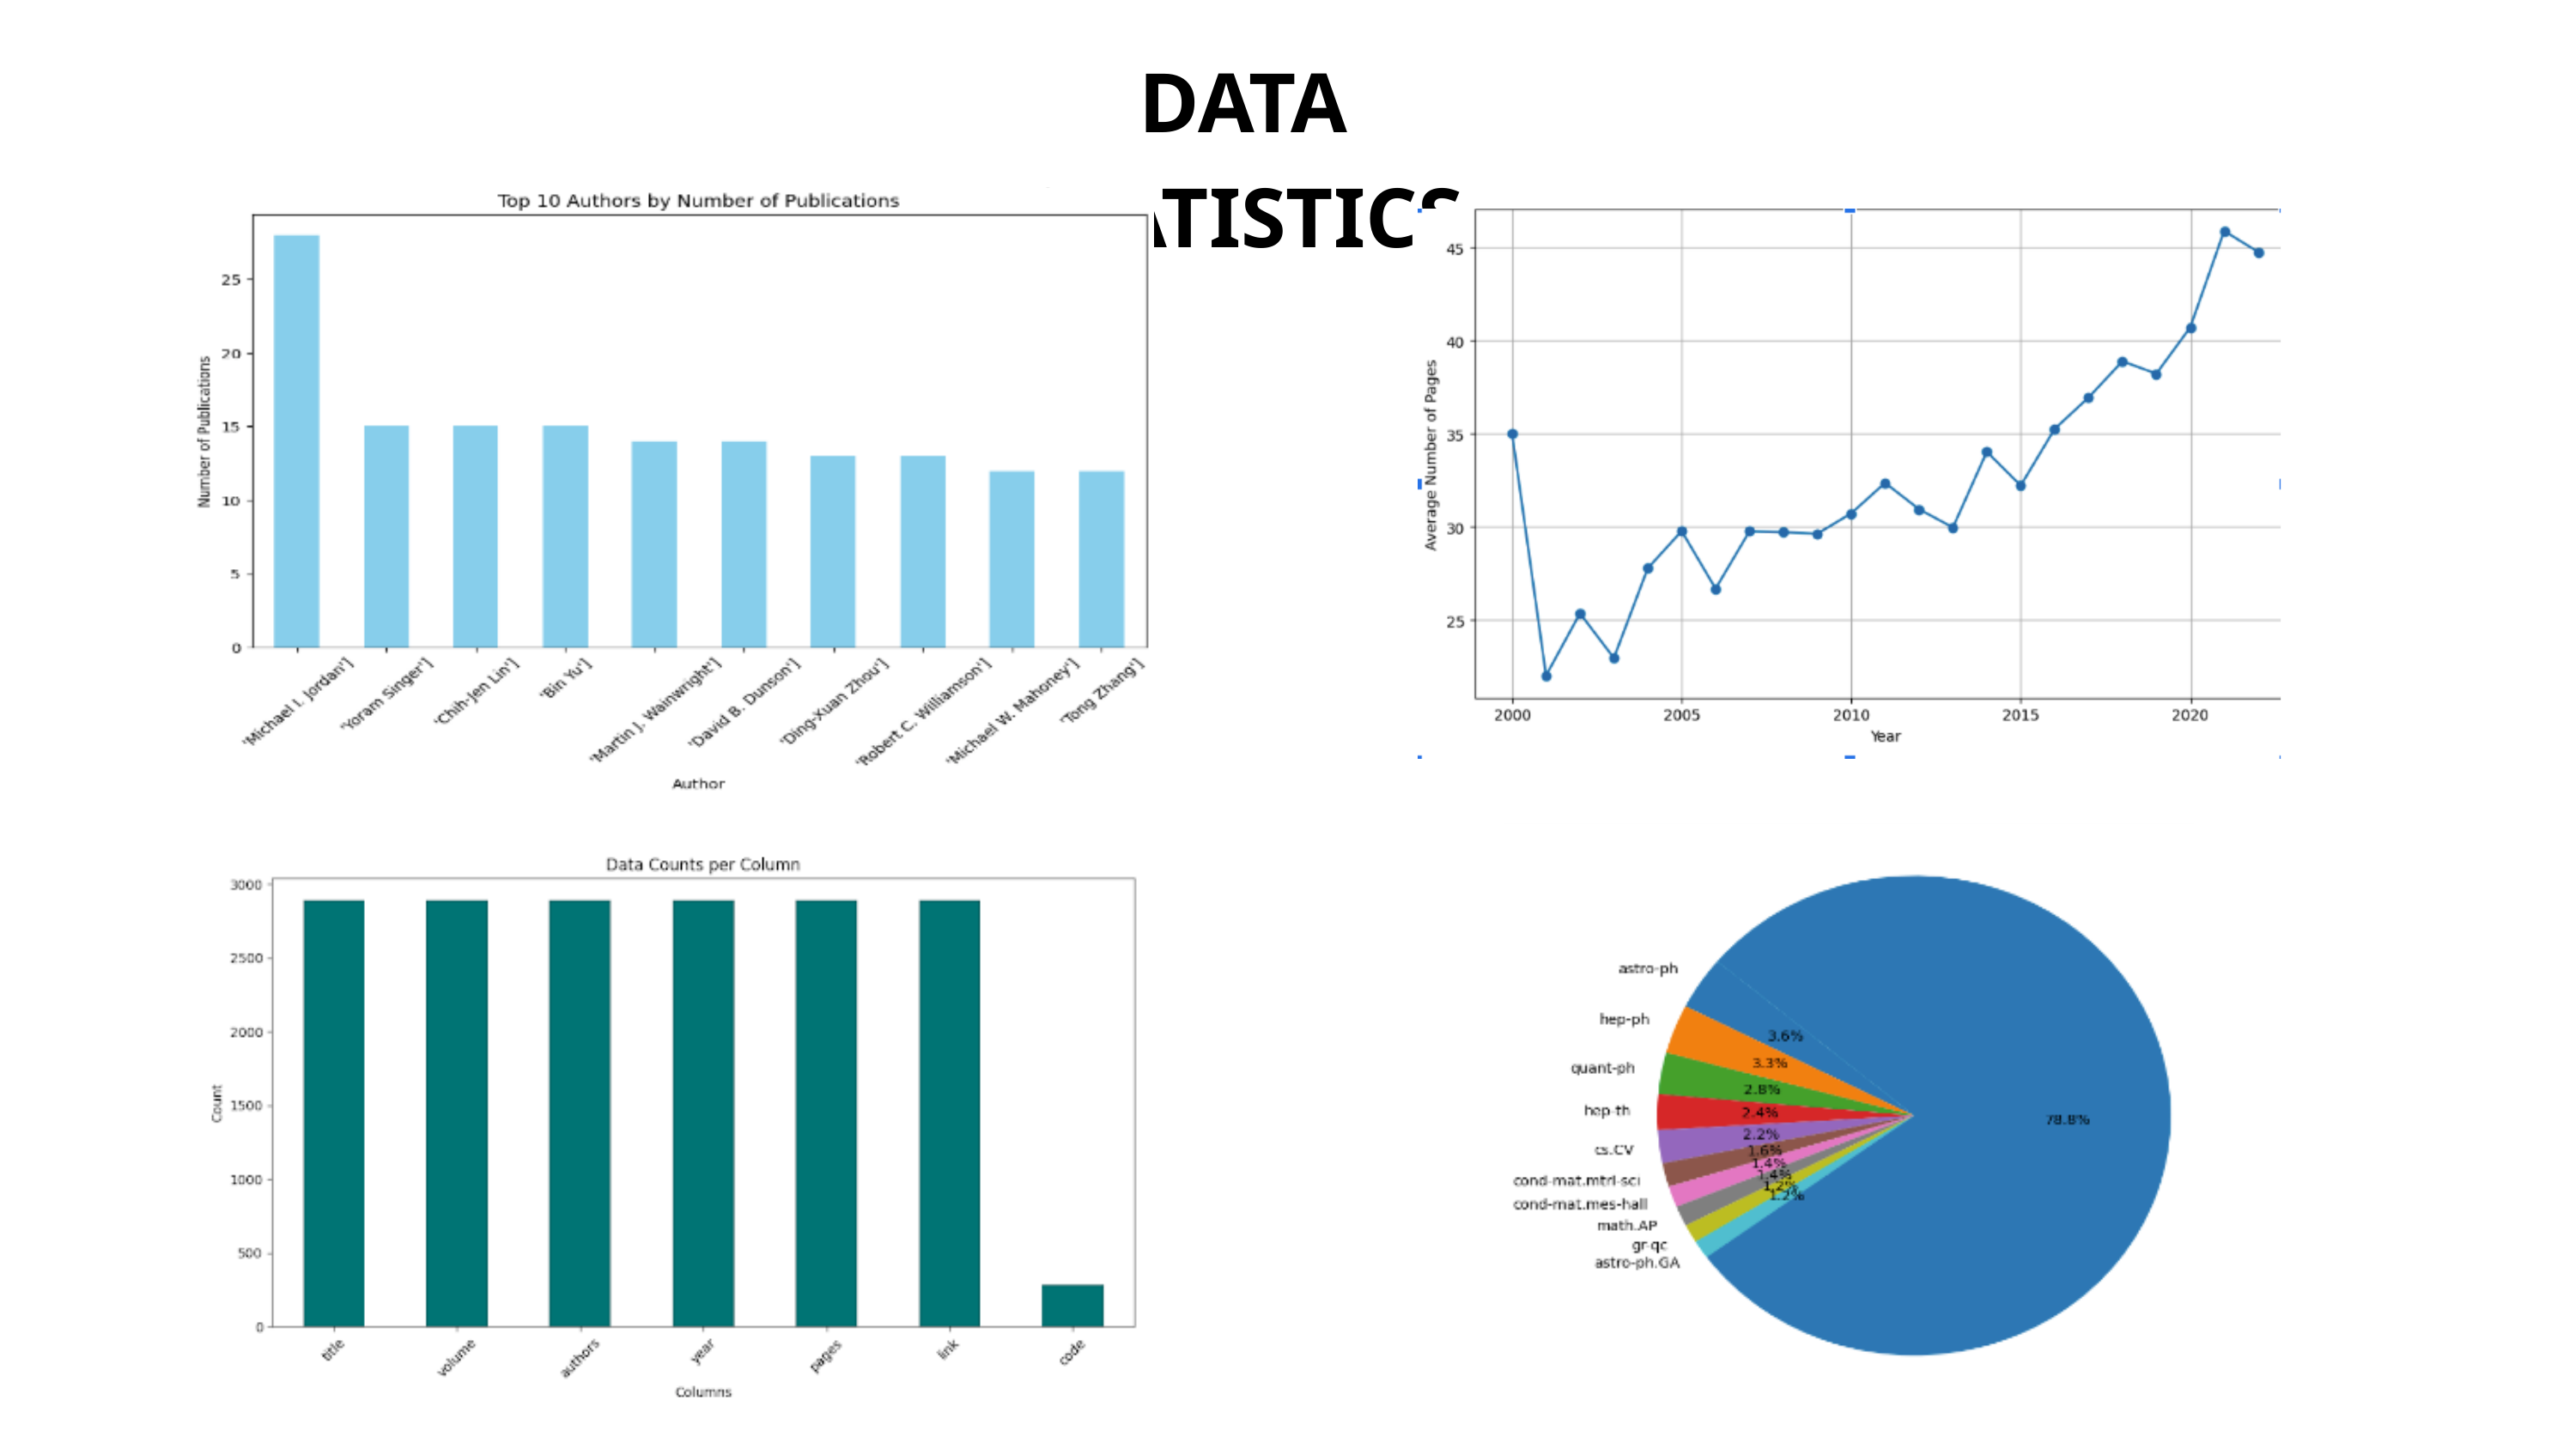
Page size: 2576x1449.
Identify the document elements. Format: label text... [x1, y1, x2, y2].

text_box [1504, 822, 2194, 1418]
text_box [209, 856, 1139, 1399]
text_box [1418, 209, 2281, 759]
text_box [192, 188, 1154, 796]
text_box DATA STATISTICS [957, 34, 1530, 264]
